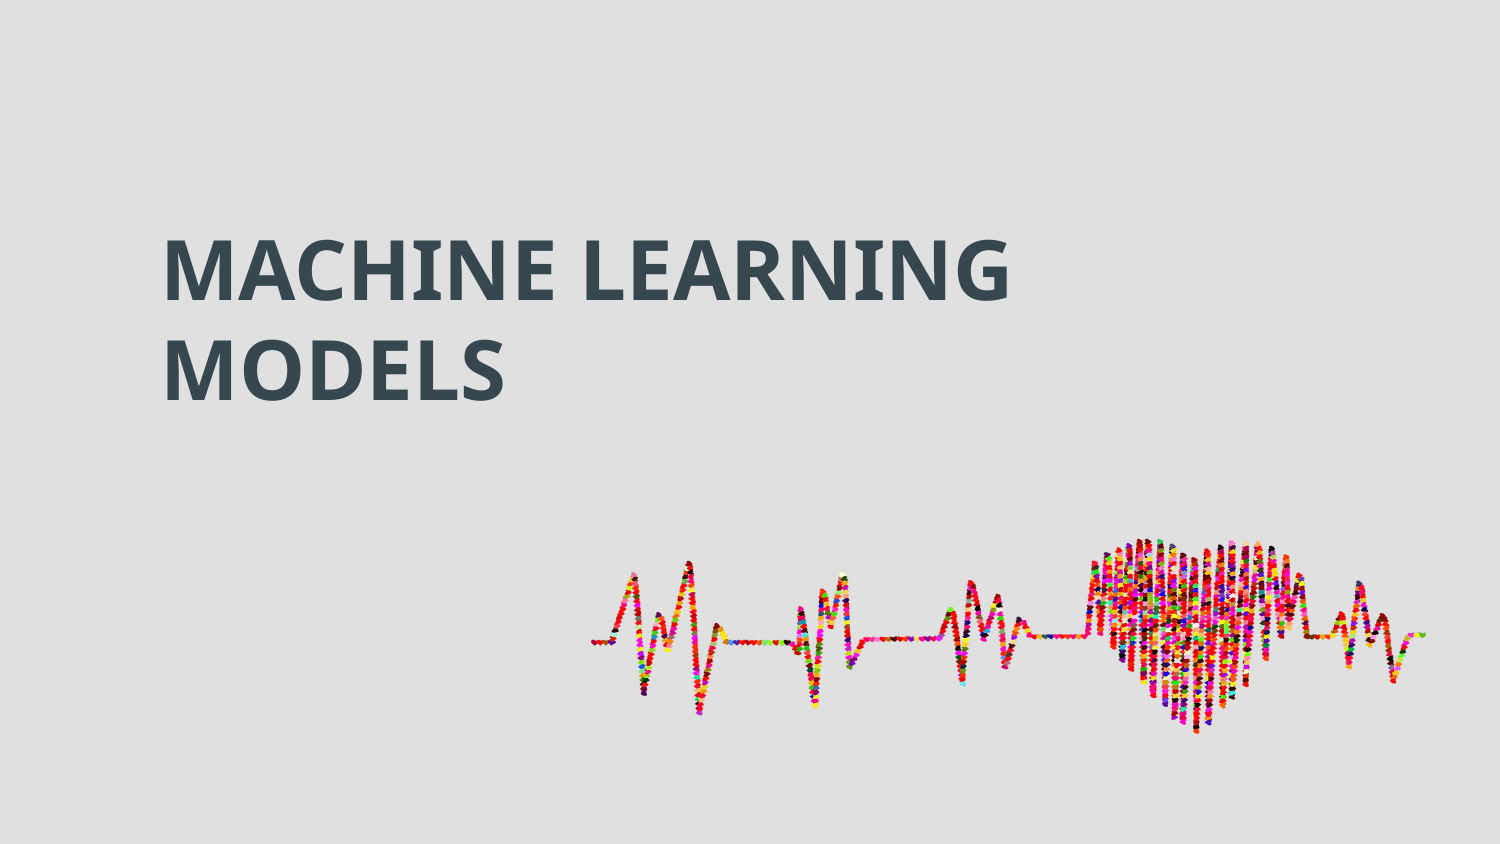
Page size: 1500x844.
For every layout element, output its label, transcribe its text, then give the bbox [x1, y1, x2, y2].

picture [590, 471, 1426, 800]
title MACHINE LEARNING MODELS [80, 86, 1102, 758]
